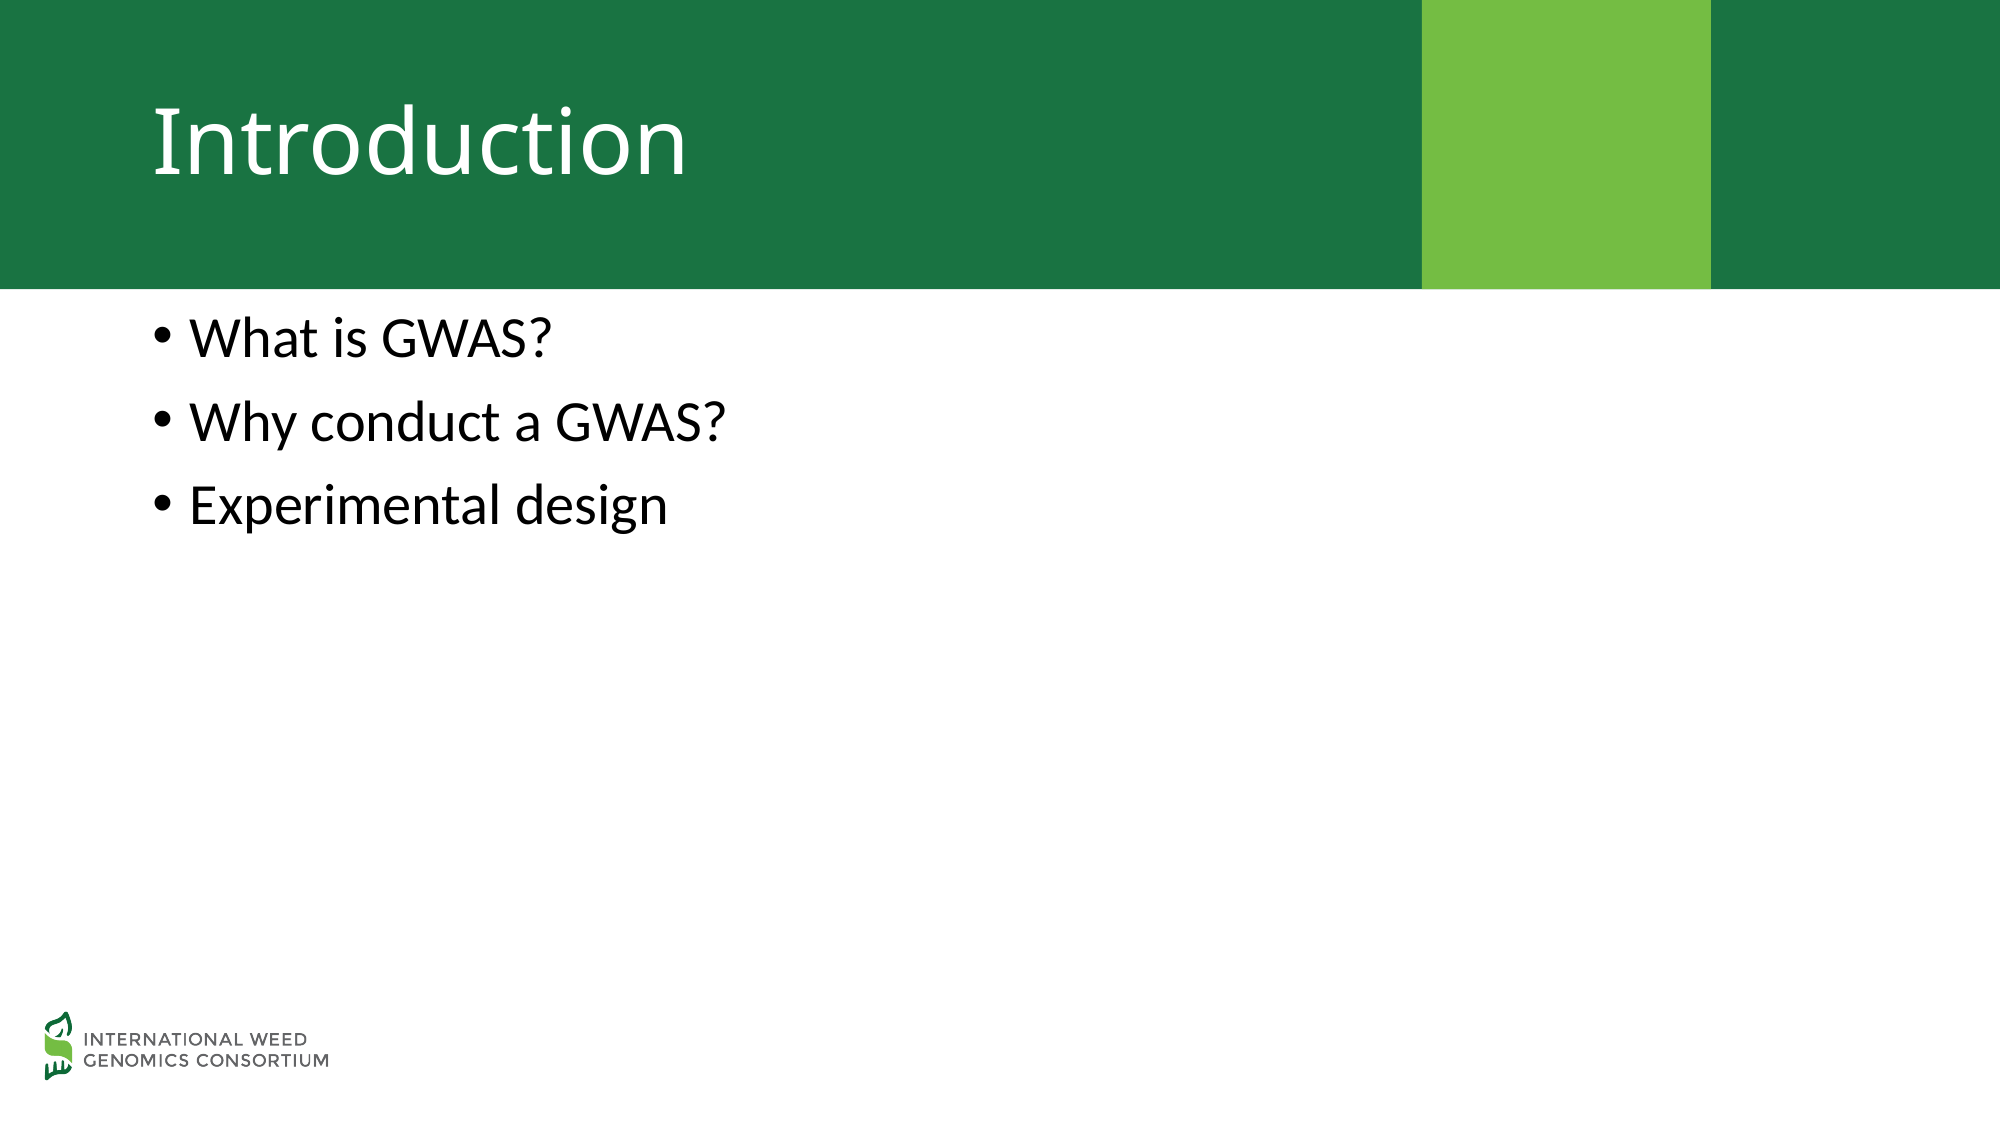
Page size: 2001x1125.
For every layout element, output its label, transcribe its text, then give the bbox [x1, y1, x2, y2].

title Introduction [137, 0, 1863, 290]
picture [0, 975, 372, 1125]
list What is GWAS? Why conduct a GWAS? Experimental design [137, 299, 1863, 1014]
